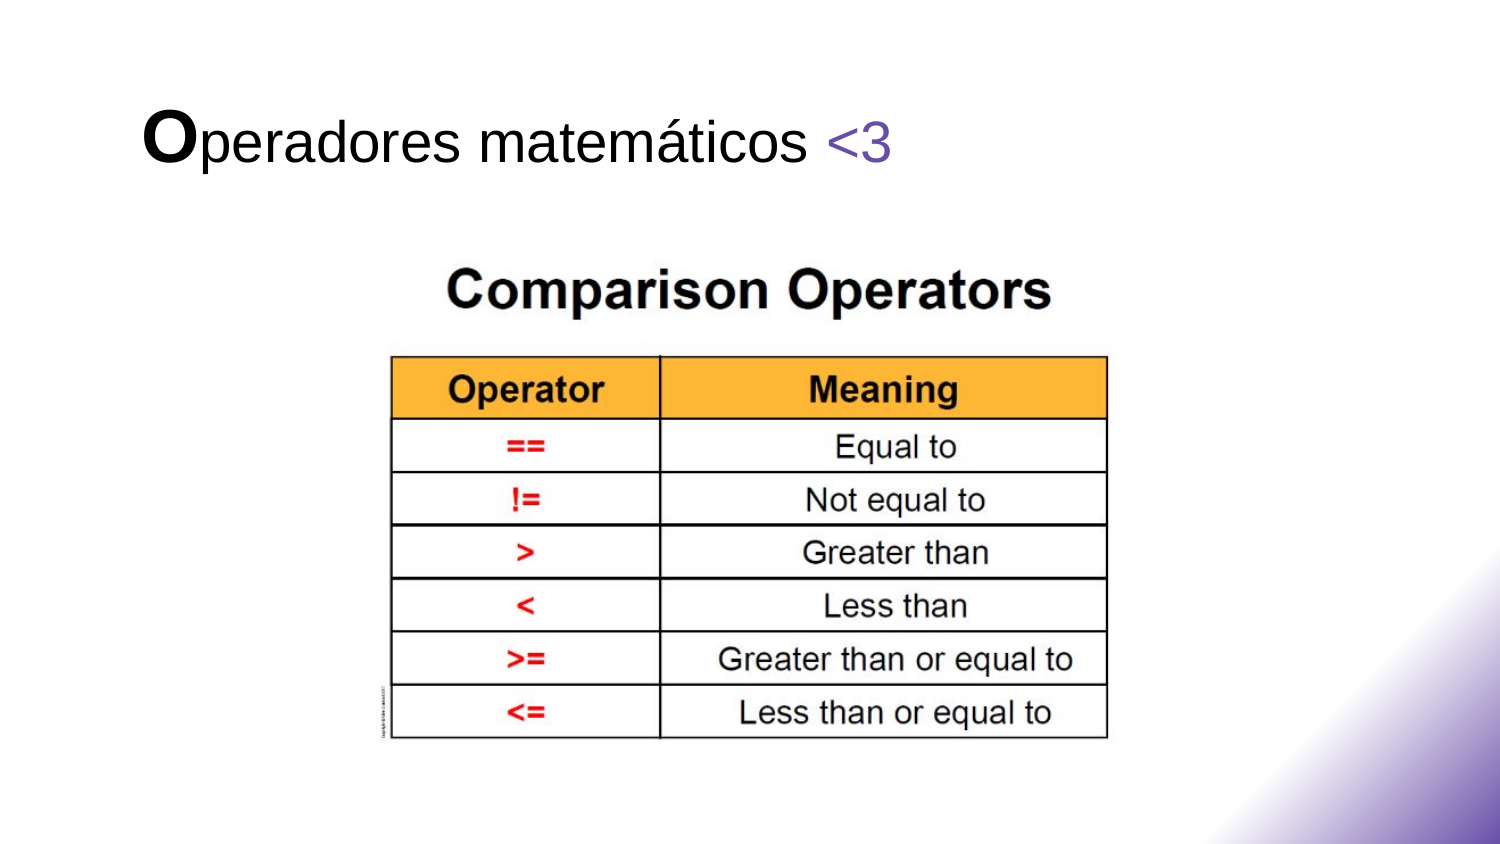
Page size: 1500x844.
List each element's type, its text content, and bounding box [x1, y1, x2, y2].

title Operadores matemáticos <3 [51, 72, 1449, 198]
picture [351, 196, 1148, 794]
